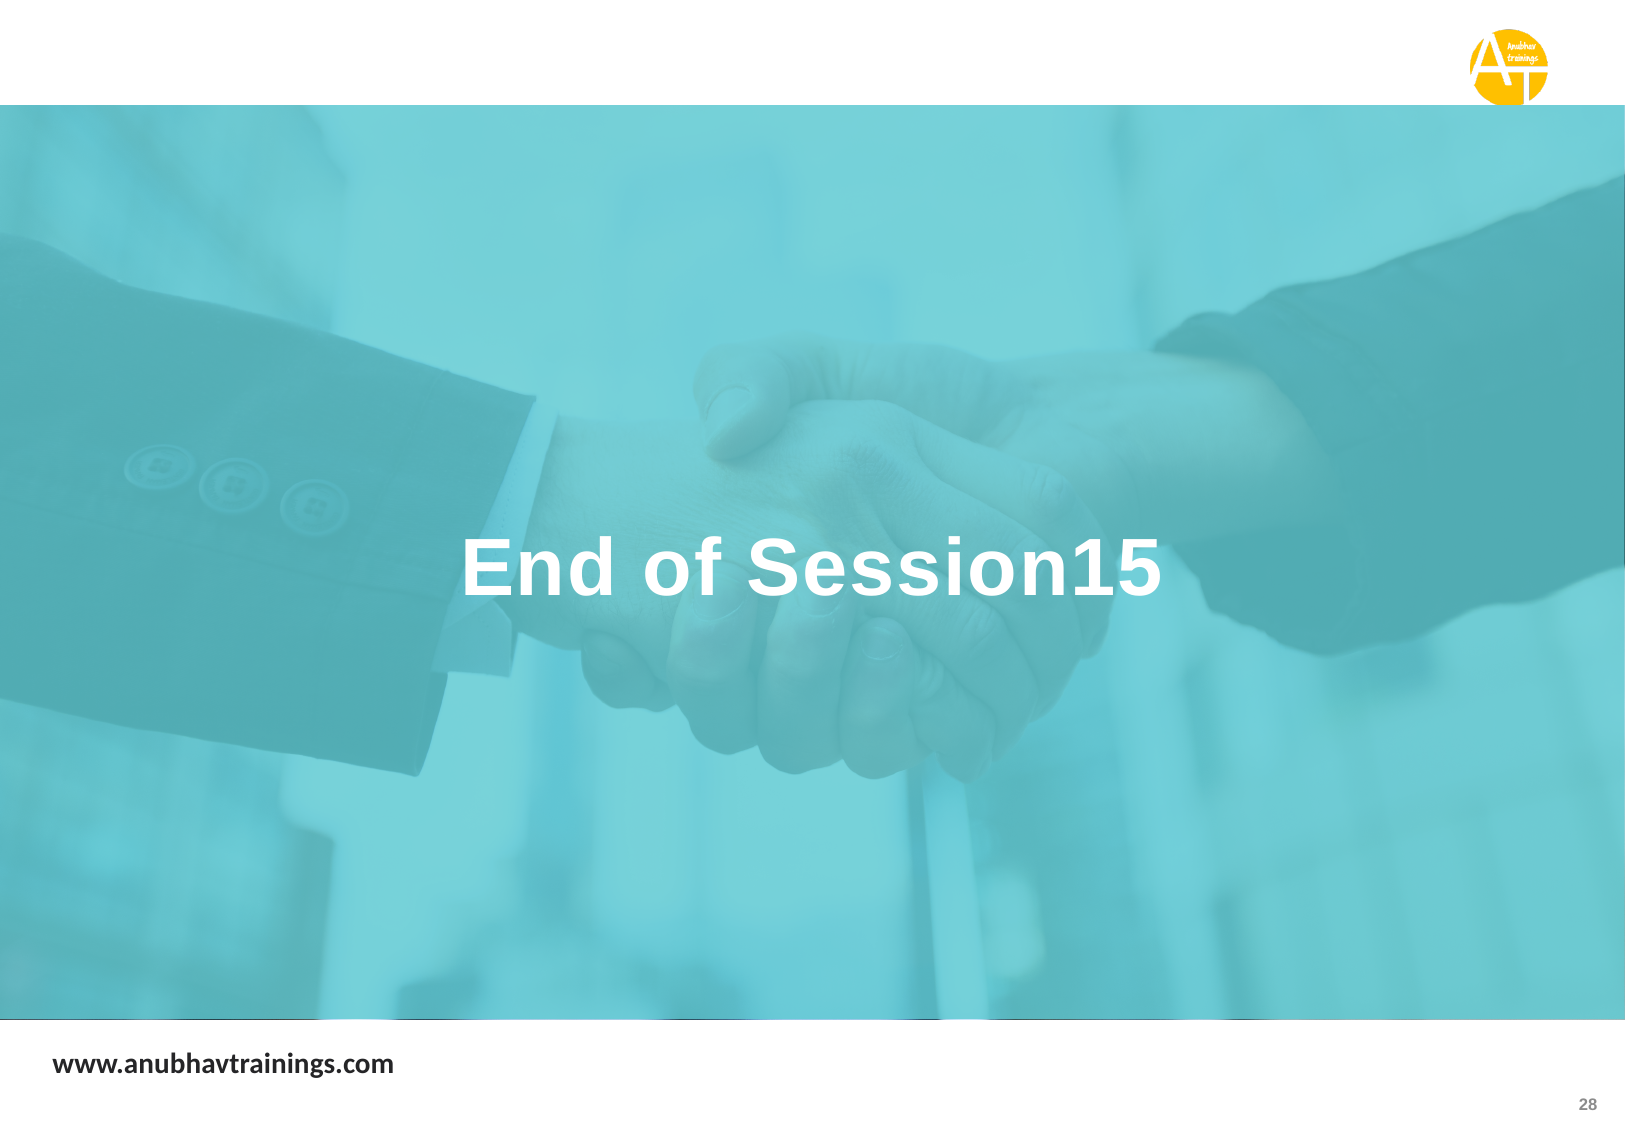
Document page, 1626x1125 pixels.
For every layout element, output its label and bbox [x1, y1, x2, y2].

picture [1462, 24, 1552, 103]
picture [0, 105, 1625, 1020]
